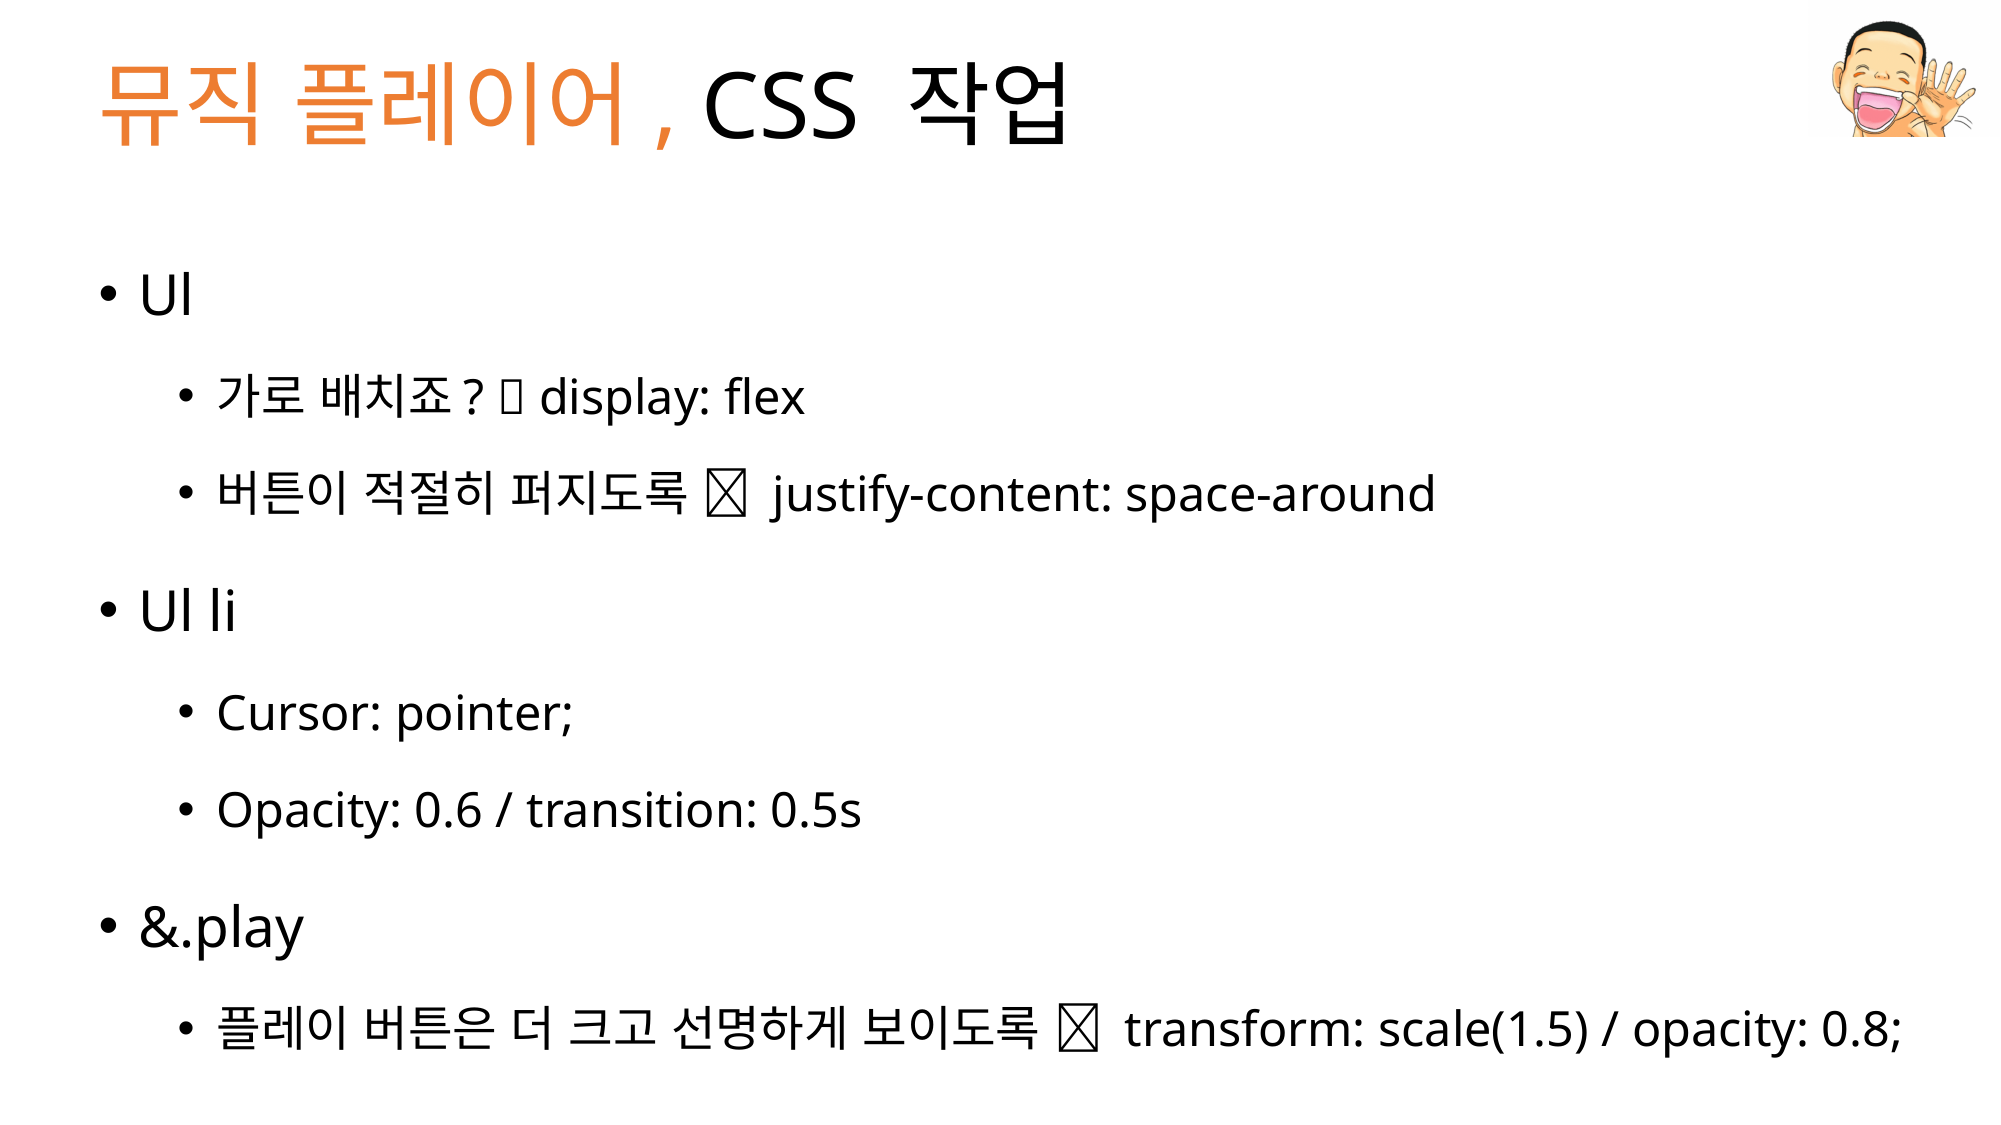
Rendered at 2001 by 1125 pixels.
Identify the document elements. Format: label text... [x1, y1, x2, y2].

picture [1931, 0, 2000, 137]
title 뮤직 플레이어, CSS 작업 [83, 0, 1931, 217]
list Ul 가로 배치죠?  display: flex 버튼이 적절히 퍼지도록  justify-content: space-around Ul li Cursor: pointer; Opacity: 0.6 / transition: 0.5s &.play 플레이 버튼은 더 크고 선명하게 보이도록  transform: scale(1.5) / opacity: 0.8; [83, 217, 1931, 1085]
